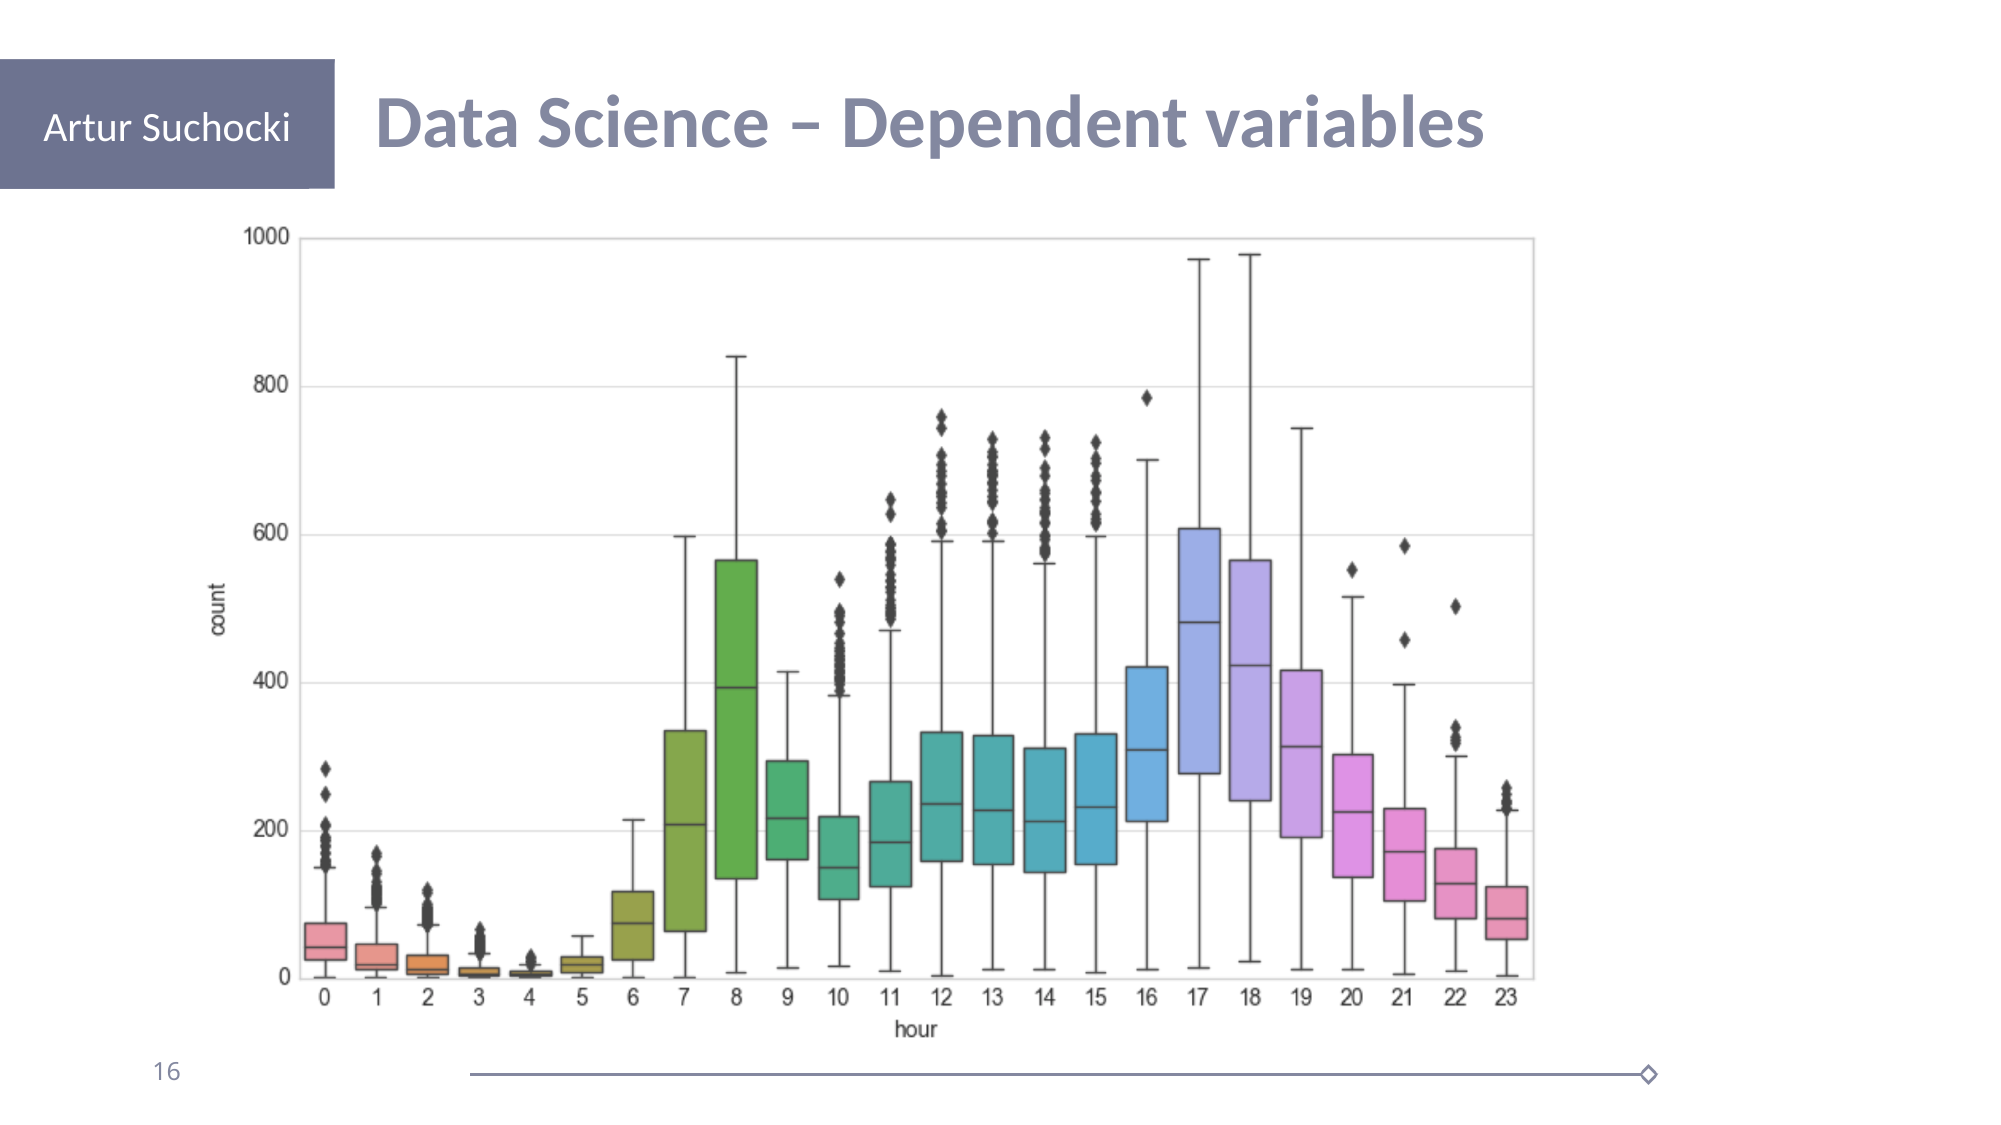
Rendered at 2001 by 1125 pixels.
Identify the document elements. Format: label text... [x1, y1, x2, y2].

title Data Science – Dependent variables [360, 59, 1863, 188]
picture [159, 201, 1580, 1043]
picture [470, 1063, 1678, 1085]
slide_number 16 [137, 1042, 221, 1103]
